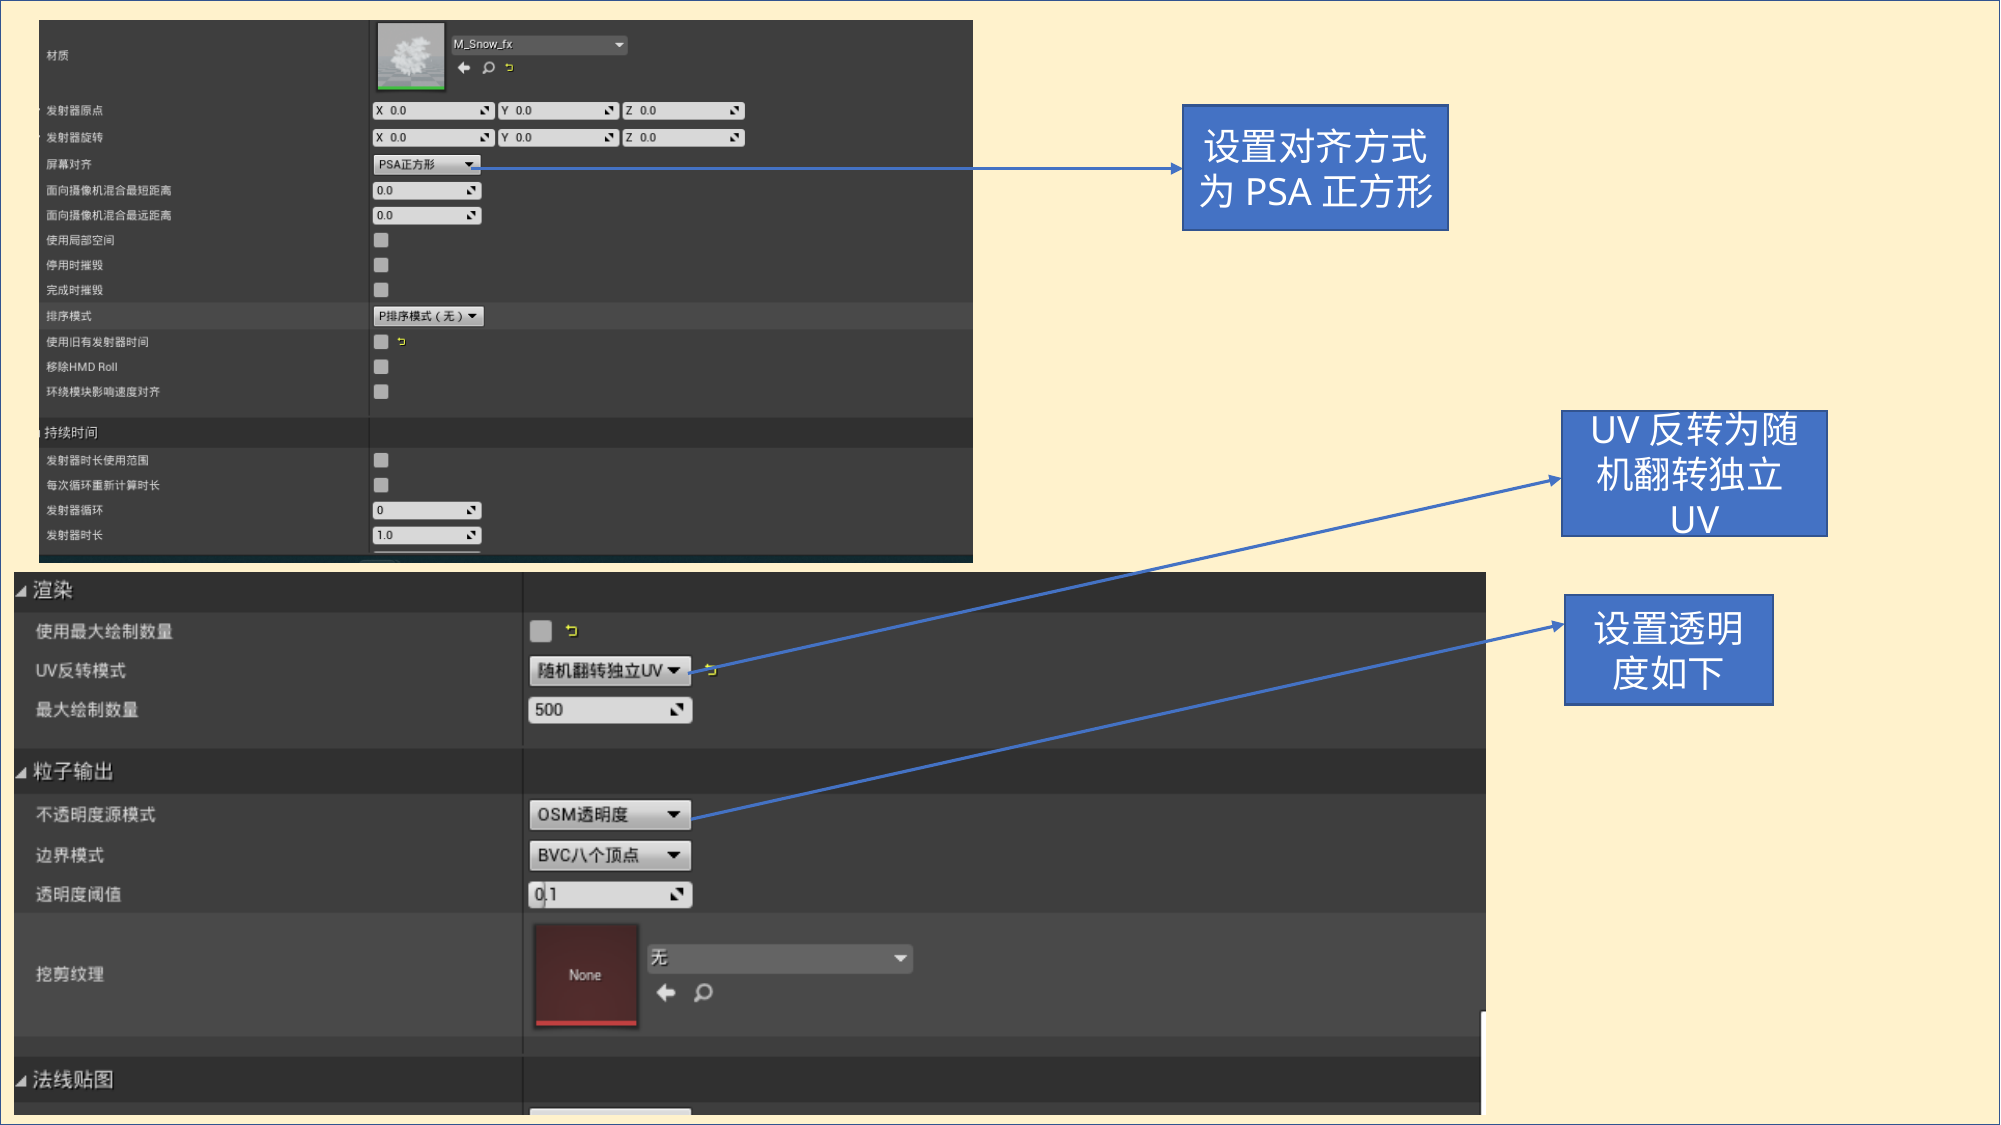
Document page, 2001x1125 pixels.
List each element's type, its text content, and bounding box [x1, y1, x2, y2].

text_box 设置对齐方式为PSA正方形 [1182, 104, 1449, 231]
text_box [687, 477, 1562, 674]
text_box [690, 623, 1565, 820]
picture [39, 20, 973, 563]
picture [14, 572, 1486, 1115]
text_box [0, 0, 2000, 1125]
text_box 设置透明度如下 [1564, 594, 1774, 706]
text_box UV反转为随机翻转独立UV [1561, 410, 1828, 537]
